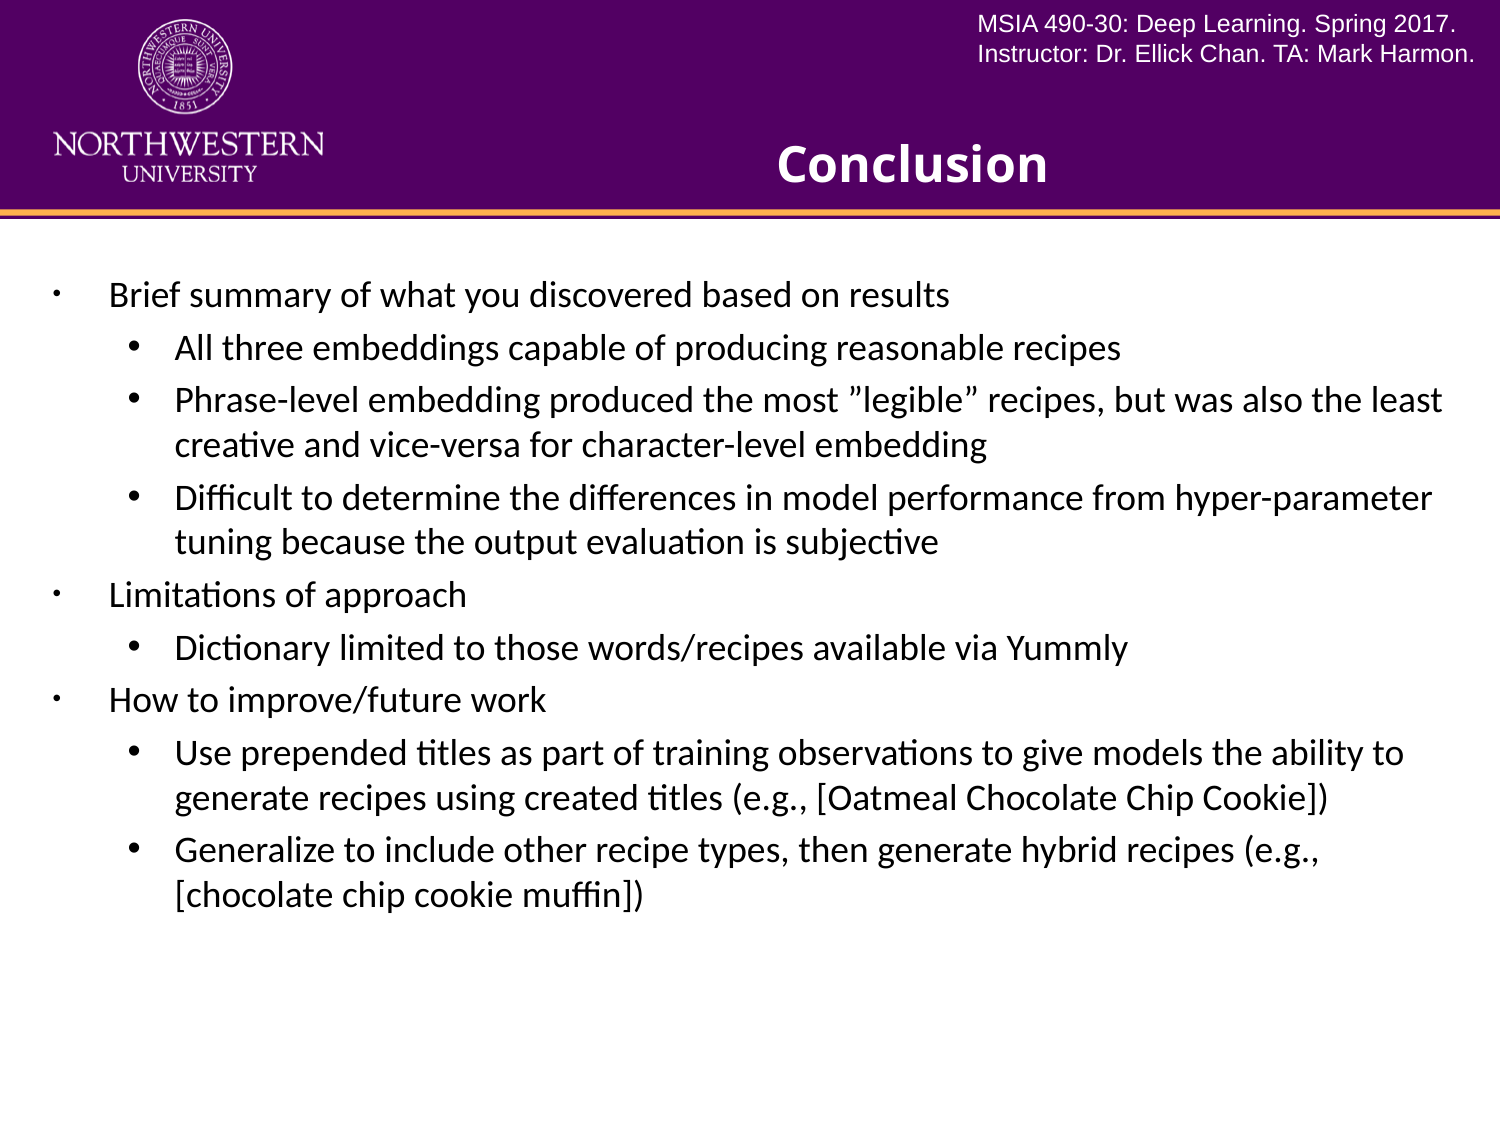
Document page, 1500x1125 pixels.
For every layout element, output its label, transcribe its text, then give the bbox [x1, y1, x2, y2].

list Brief summary of what you discovered based on results All three embeddings capable of producing reasonable recipes Phrase-level embedding produced the most ”legible” recipes, but was also the least creative and vice-versa for character-level embedding Difficult to determine the differences in model performance from hyper-parameter tuning because the output evaluation is subjective Limitations of approach Dictionary limited to those words/recipes available via Yummly How to improve/future work Use prepended titles as part of training observations to give models the ability to generate recipes using created titles (e.g., [Oatmeal Chocolate Chip Cookie]) Generalize to include other recipe types, then generate hybrid recipes (e.g., [chocolate chip cookie muffin]) [37, 262, 1463, 1088]
title Conclusion [362, 125, 1463, 225]
picture [0, 0, 1500, 209]
